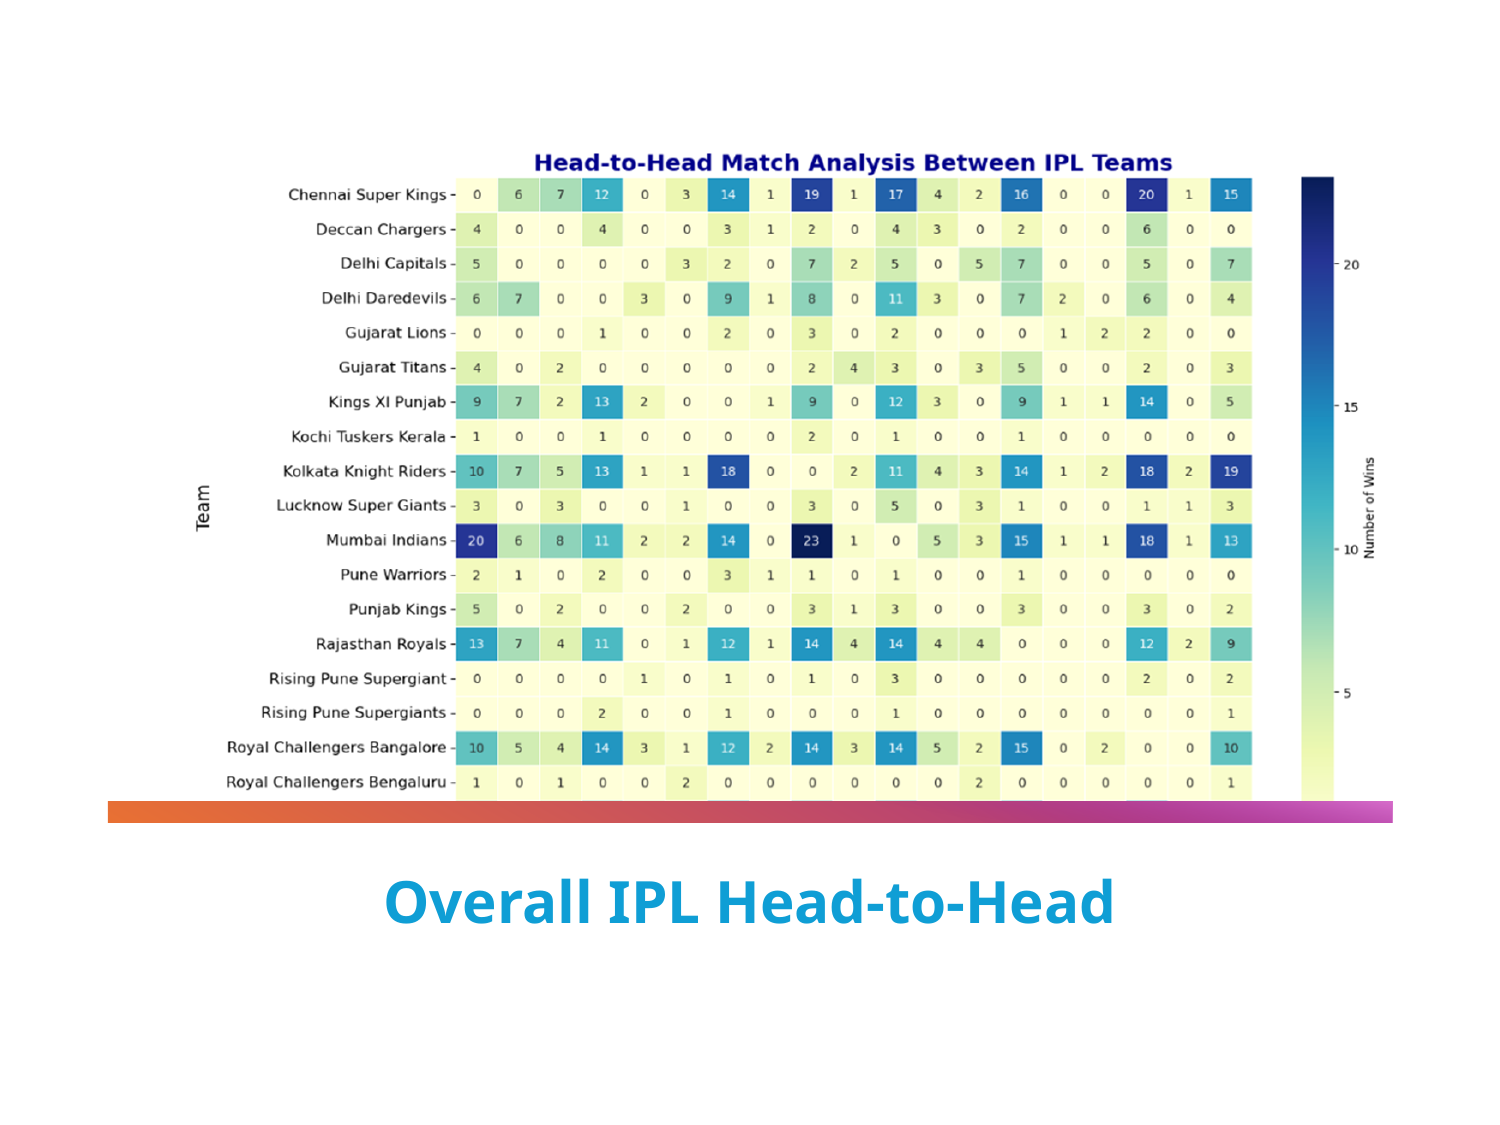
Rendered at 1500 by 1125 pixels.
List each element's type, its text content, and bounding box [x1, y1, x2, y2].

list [107, 144, 1393, 801]
title Overall IPL Head-to-Head [187, 856, 1313, 944]
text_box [107, 801, 1393, 823]
